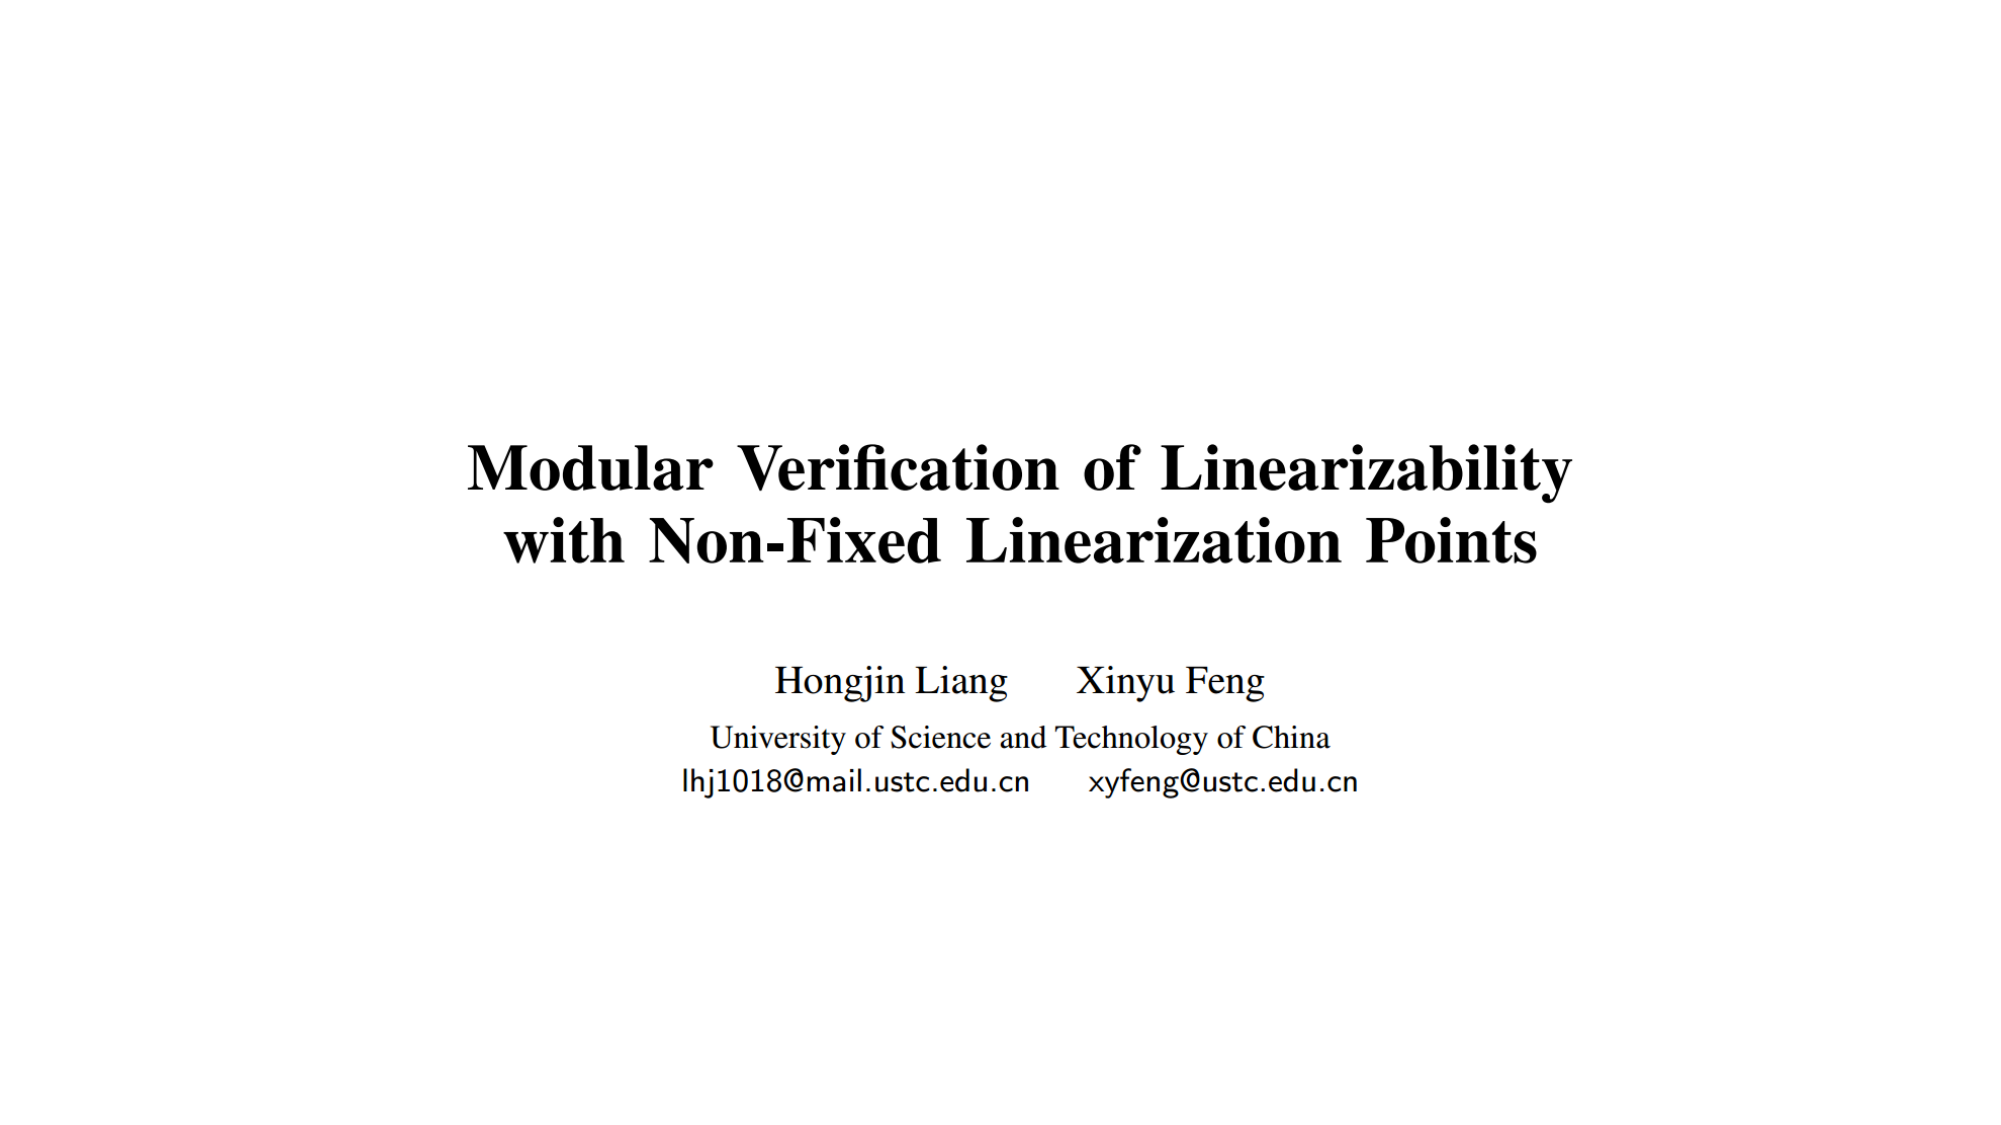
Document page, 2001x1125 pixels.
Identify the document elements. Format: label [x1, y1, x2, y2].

list [391, 366, 1641, 837]
